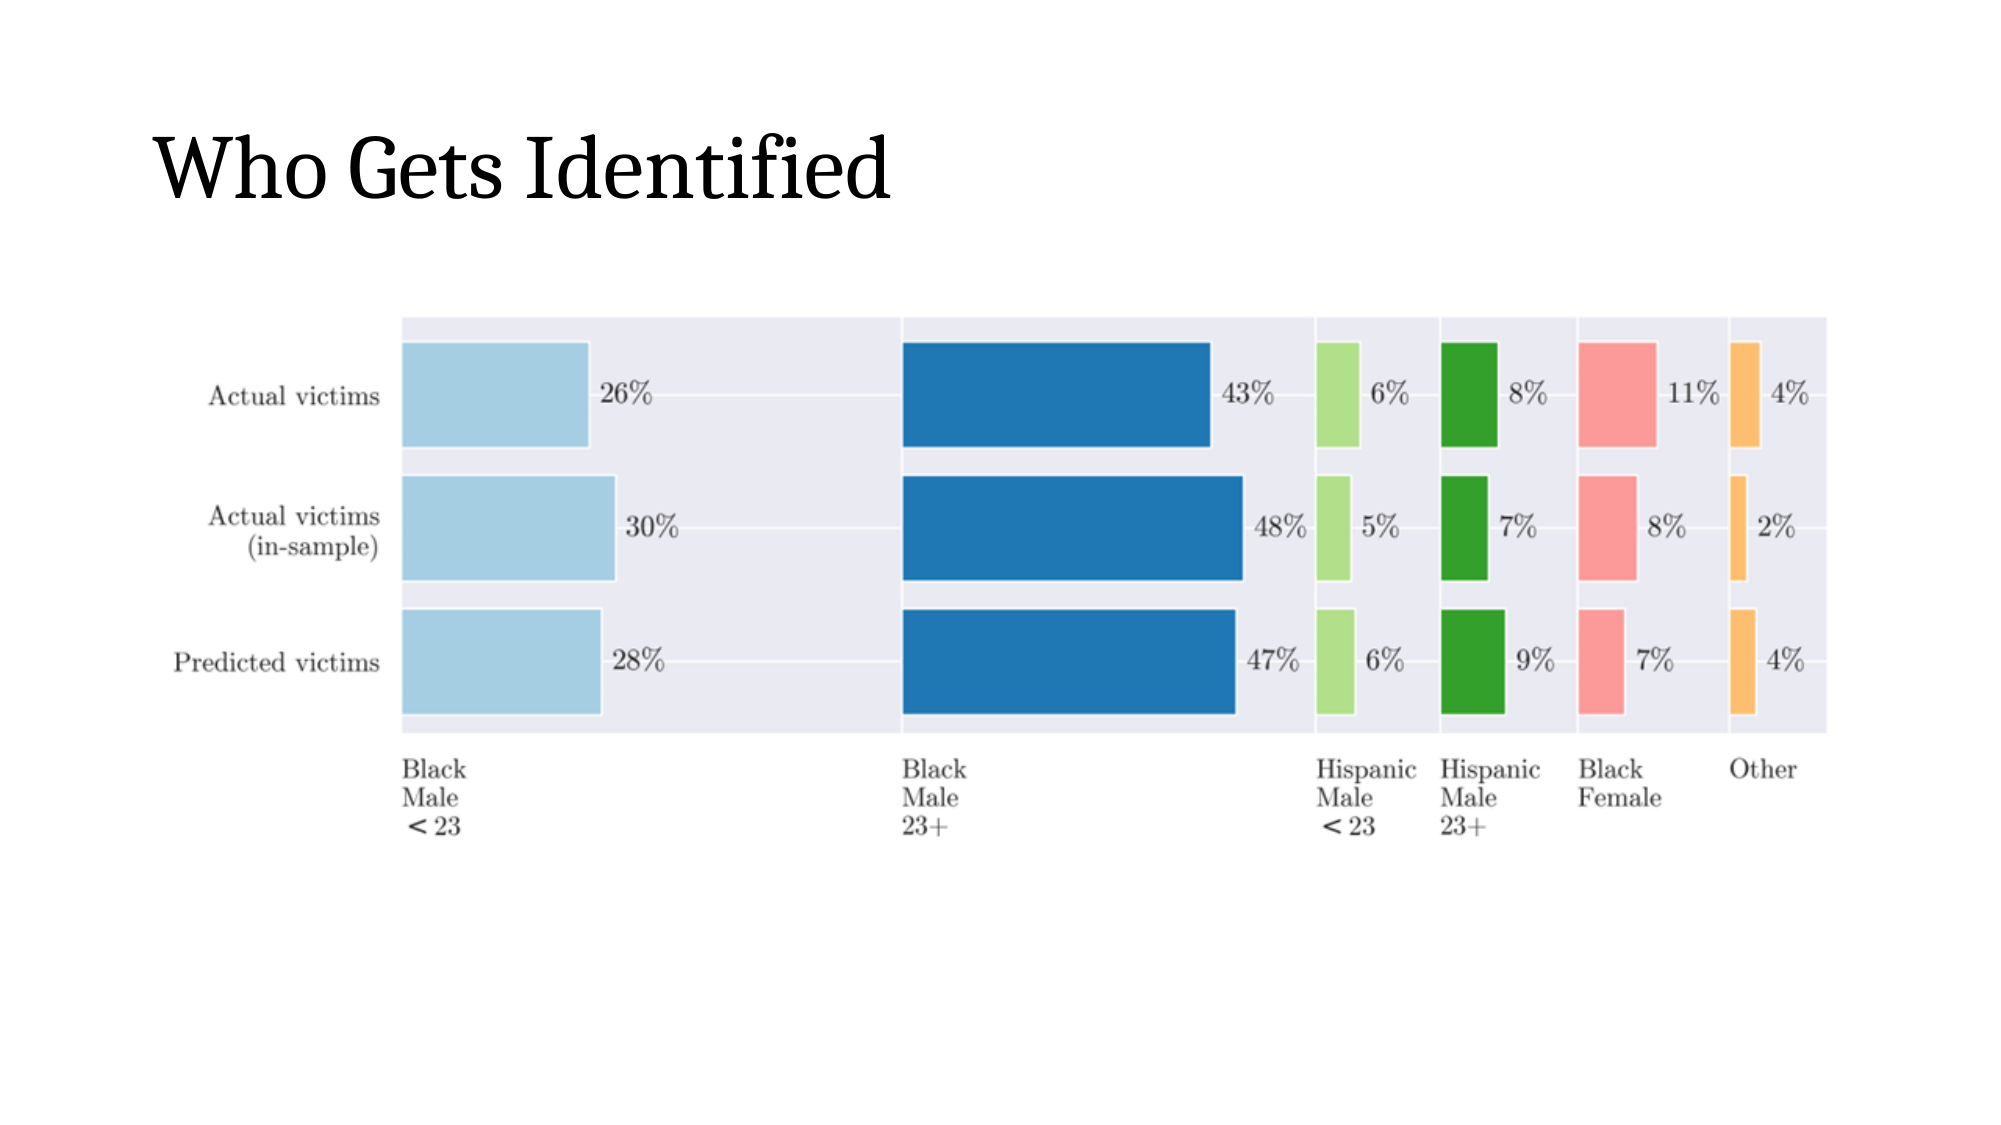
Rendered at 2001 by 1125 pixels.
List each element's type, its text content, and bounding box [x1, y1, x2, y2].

picture [155, 298, 1845, 890]
title Who Gets Identified [137, 59, 1863, 278]
